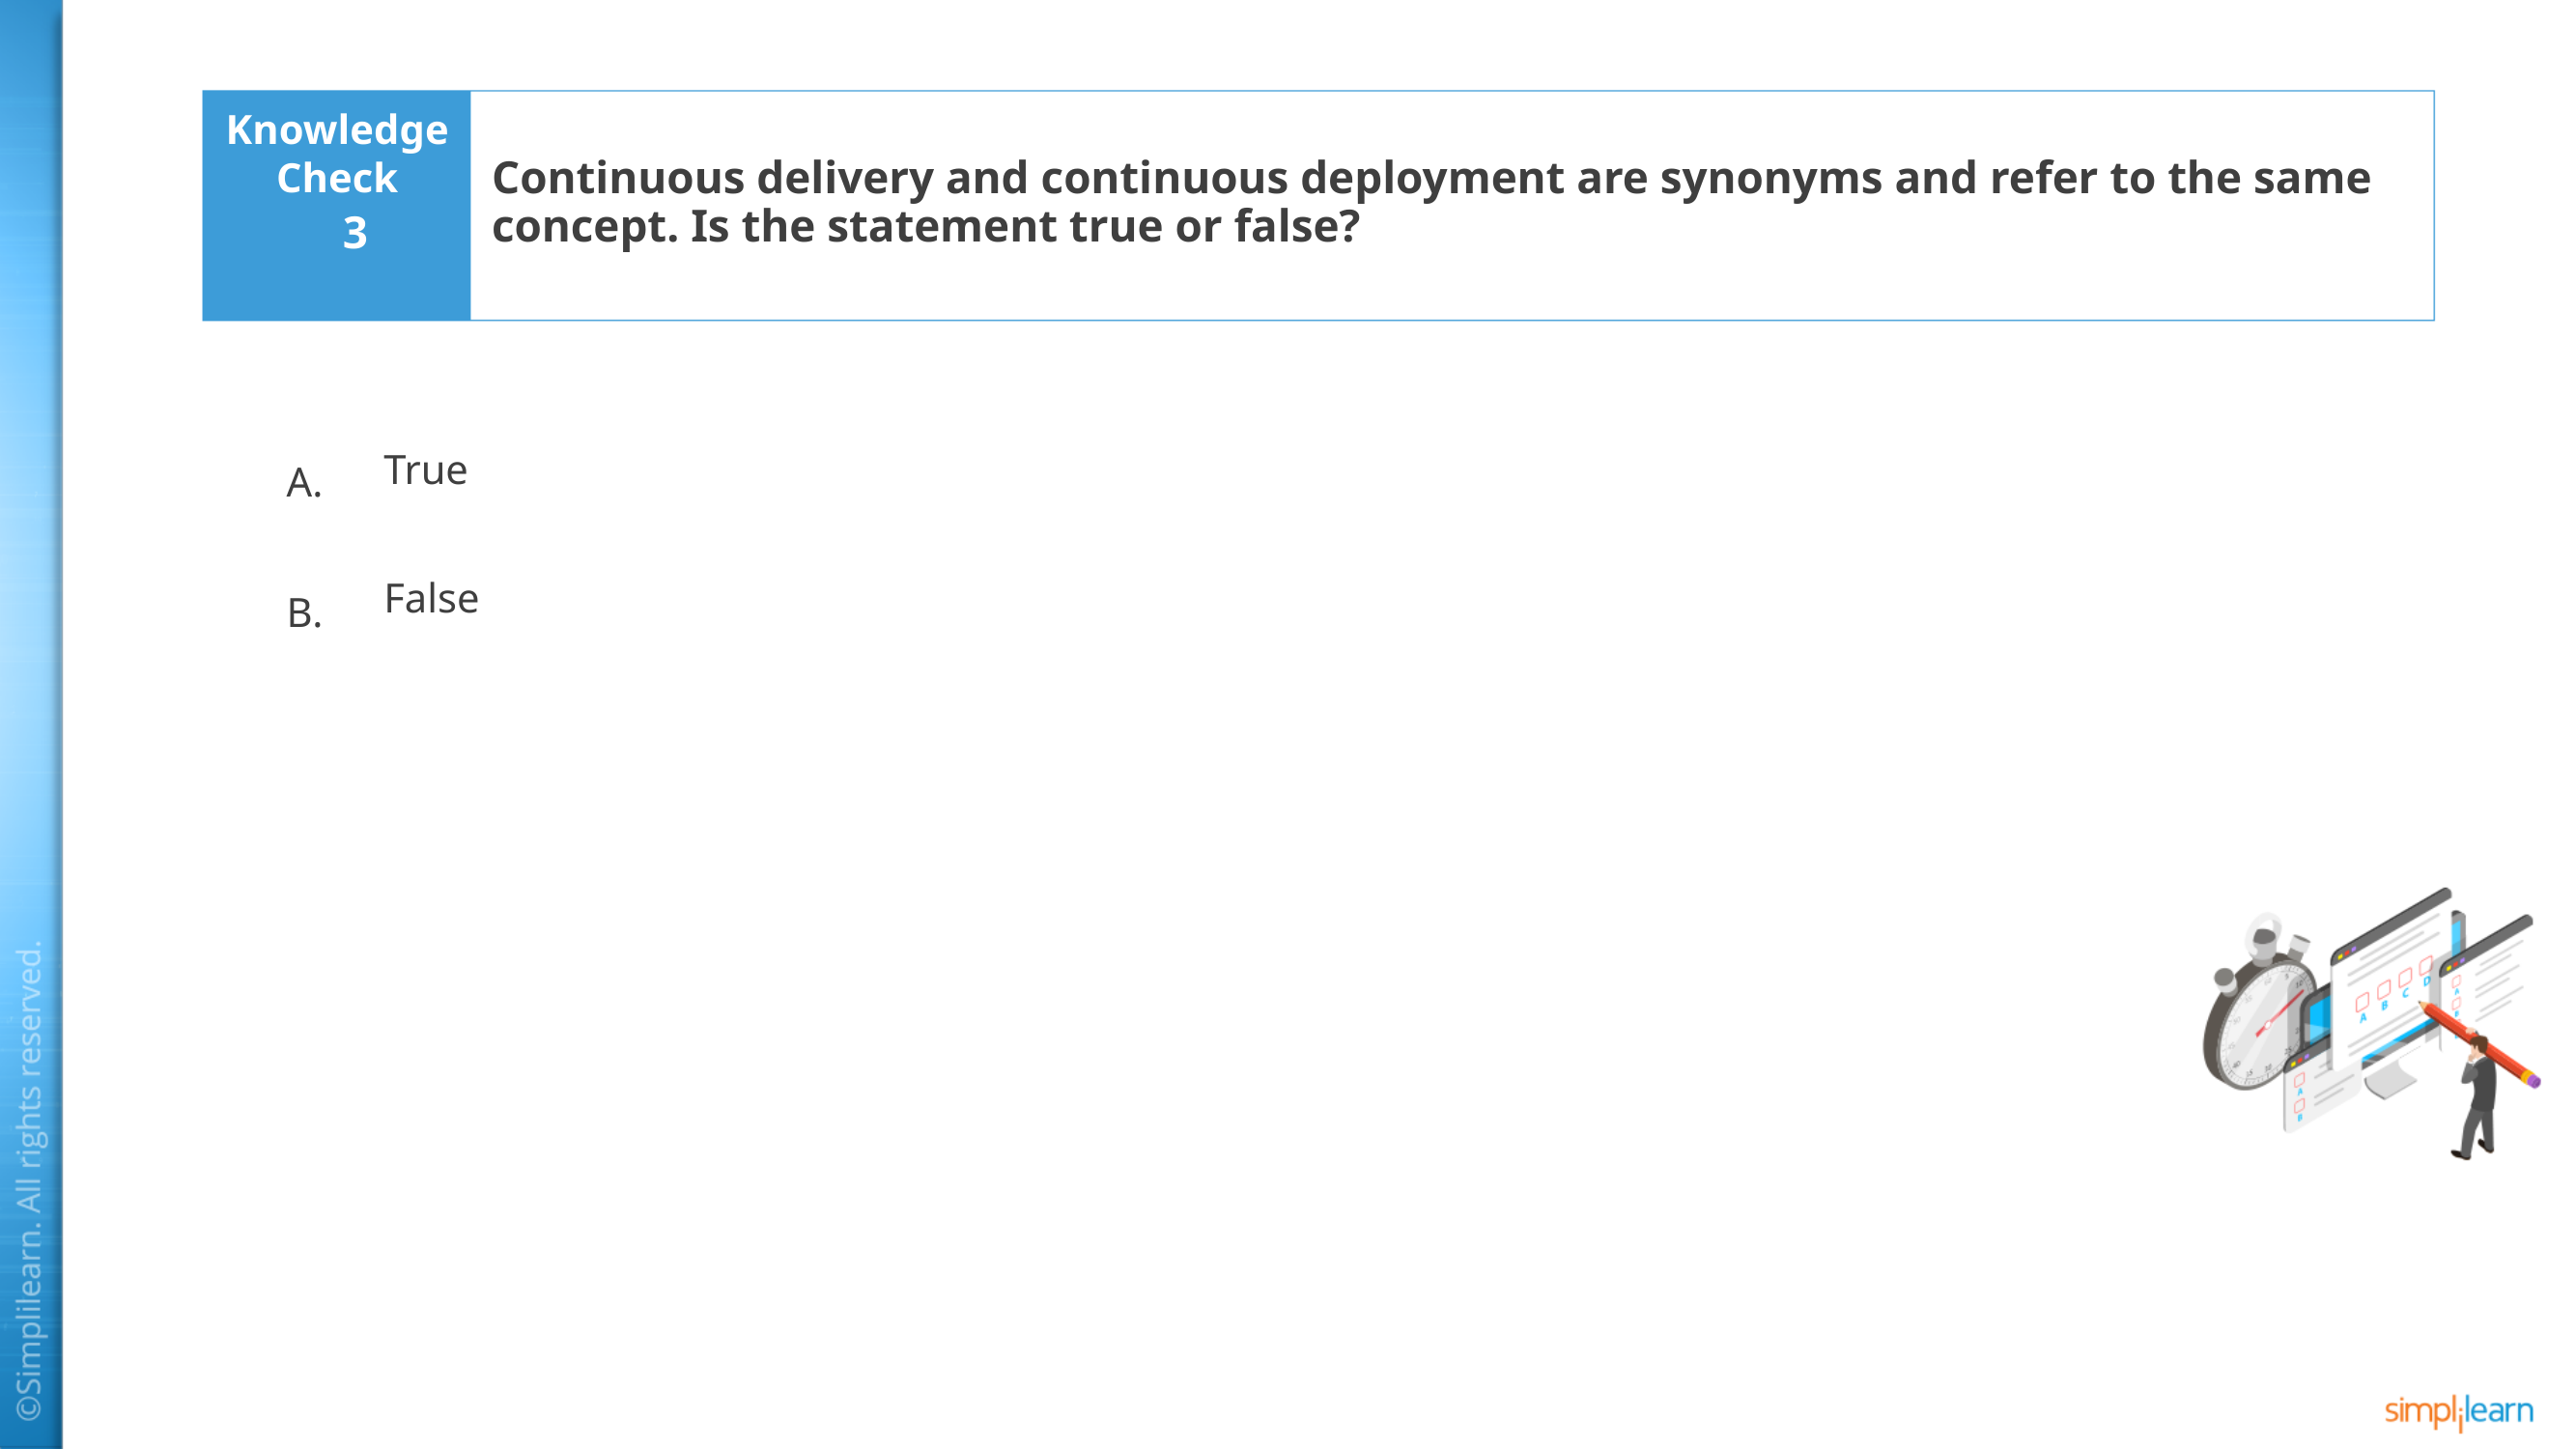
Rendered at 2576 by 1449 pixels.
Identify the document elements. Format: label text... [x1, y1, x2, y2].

list True [369, 415, 2152, 527]
list 3 [203, 203, 472, 310]
list Continuous delivery and continuous deployment are synonyms and refer to the same concept. Is the statement true or false? [477, 90, 2430, 317]
list False [369, 544, 2152, 656]
picture [0, 0, 2576, 1449]
